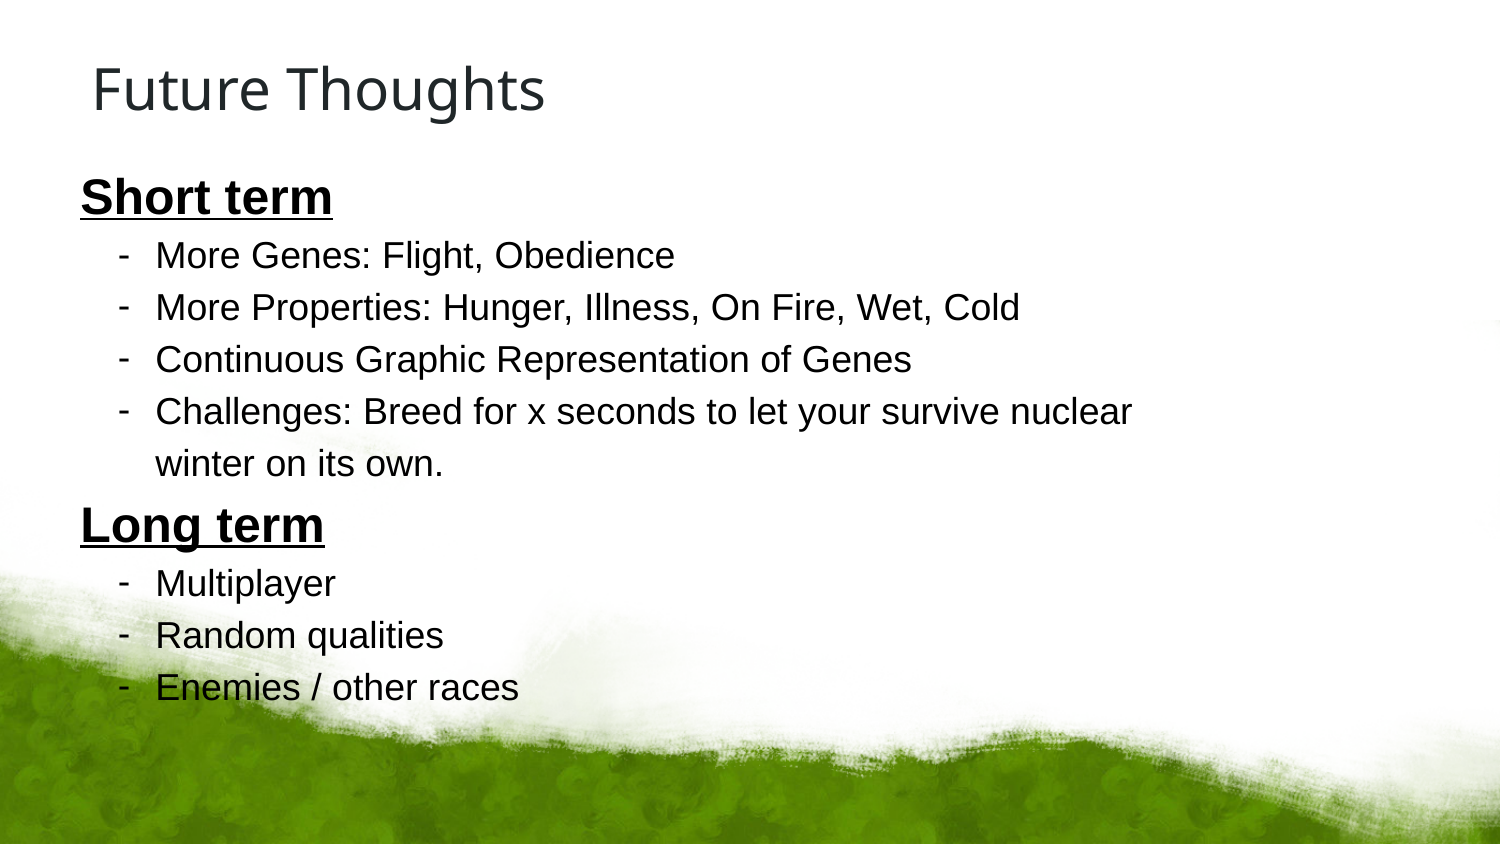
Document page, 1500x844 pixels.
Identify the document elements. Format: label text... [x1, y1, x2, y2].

title Future Thoughts [76, 37, 1475, 132]
picture [0, 0, 1500, 844]
list Short term More Genes: Flight, Obedience More Properties: Hunger, Illness, On Fire, Wet, Cold Continuous Graphic Representation of Genes Challenges: Breed for x seconds to let your survive nuclear winter on its own. Long term Multiplayer Random qualities Enemies / other races [65, 140, 1167, 829]
